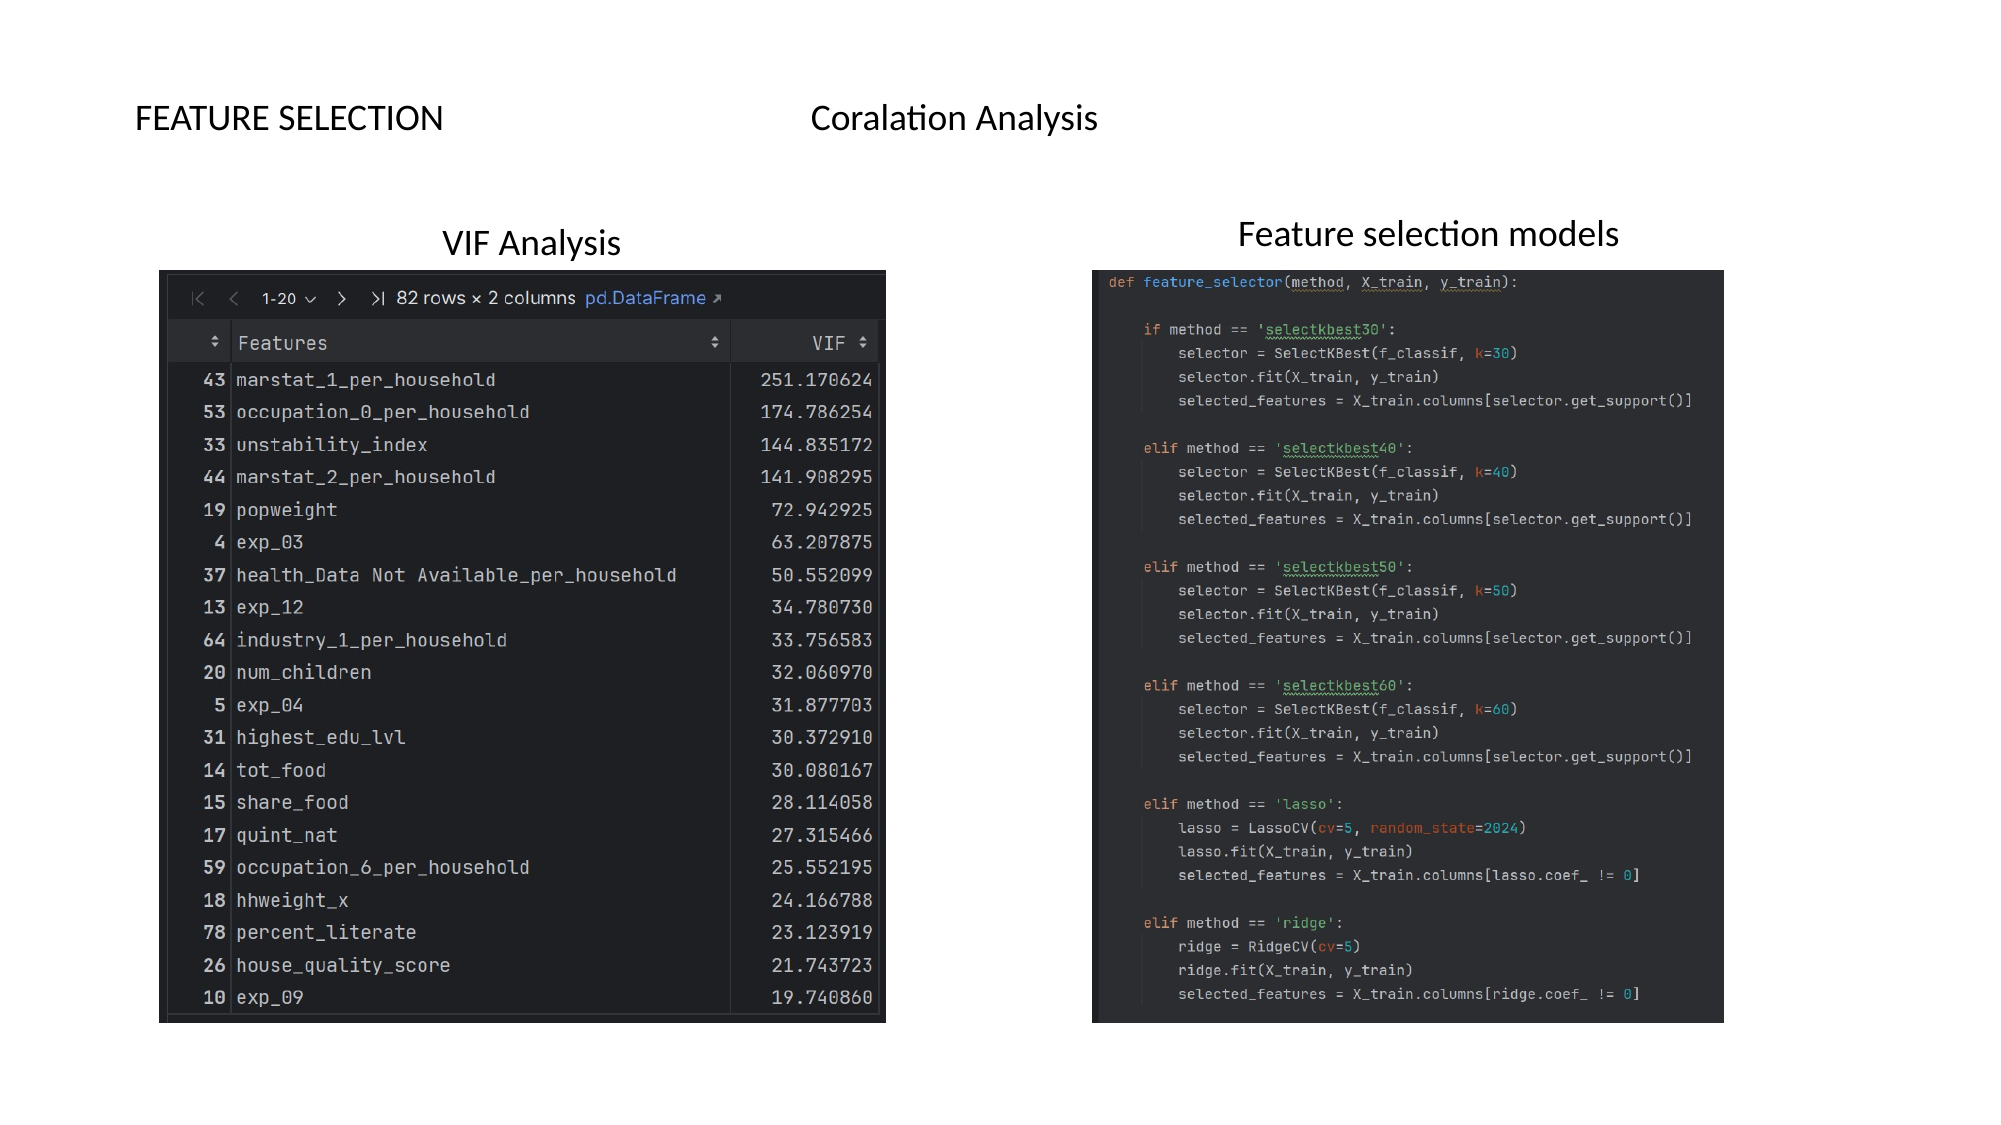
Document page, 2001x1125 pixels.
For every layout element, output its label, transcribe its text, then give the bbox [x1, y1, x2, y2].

picture [159, 270, 886, 1023]
text_box VIF Analysis [427, 210, 637, 270]
text_box Feature selection models [1223, 201, 1636, 262]
picture [1092, 270, 1724, 1023]
text_box Coralation Analysis [796, 85, 1114, 146]
text_box FEATURE SELECTION [120, 85, 460, 146]
